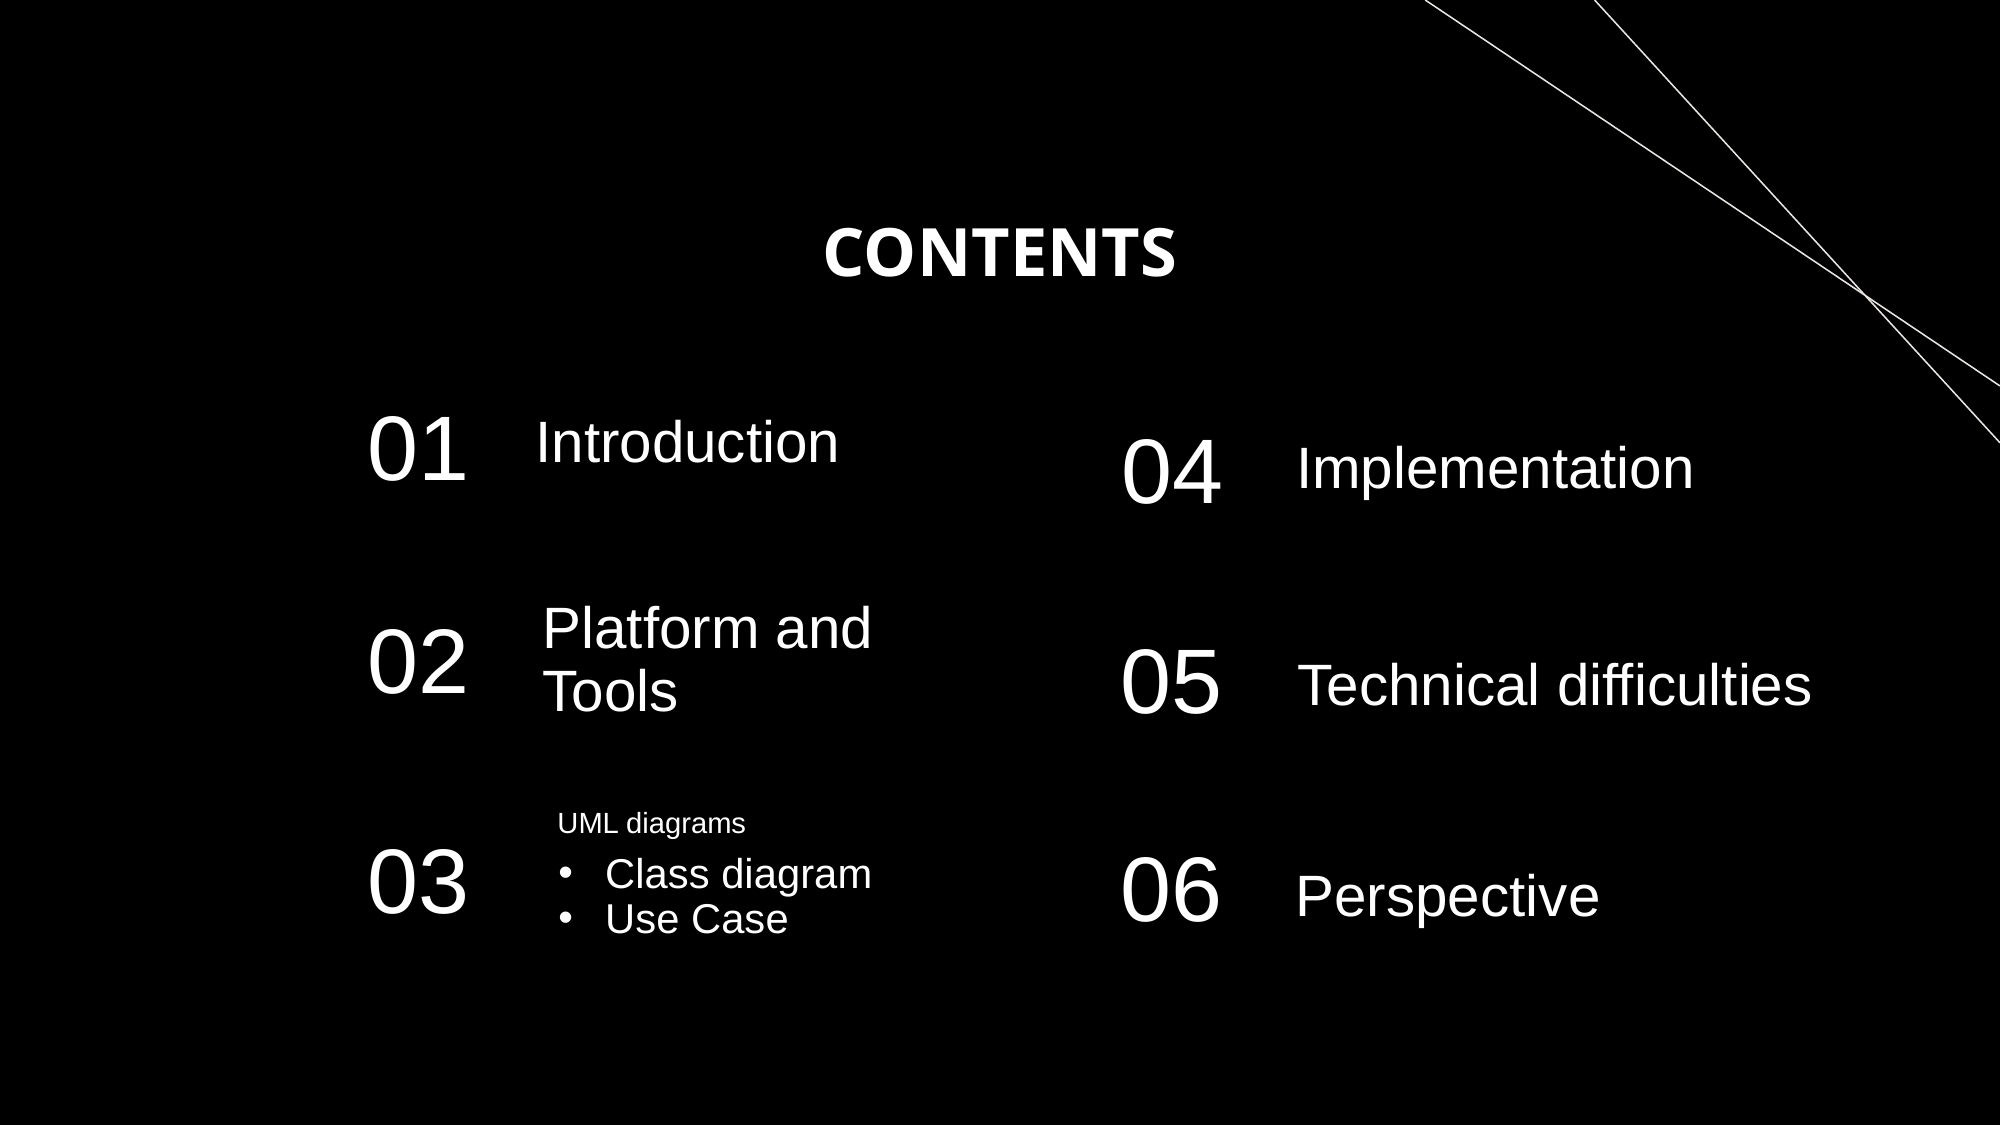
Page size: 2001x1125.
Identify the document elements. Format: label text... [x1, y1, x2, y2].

text_box Introduction [529, 397, 938, 483]
text_box Implementation [1282, 423, 1723, 494]
title CONTENTS [309, 146, 1691, 364]
text_box 01 [309, 342, 529, 516]
text_box Platform and Tools [527, 583, 938, 689]
text_box 03 [309, 794, 529, 949]
text_box Class diagram Use Case [543, 860, 953, 949]
text_box 04 [1062, 365, 1282, 539]
text_box Technical difficulties [1282, 640, 1886, 749]
text_box UML diagrams [542, 789, 953, 860]
text_box Perspective [1282, 842, 1691, 914]
text_box 05 [1061, 575, 1282, 749]
text_box 02 [309, 588, 529, 729]
text_box 06 [1061, 800, 1282, 955]
